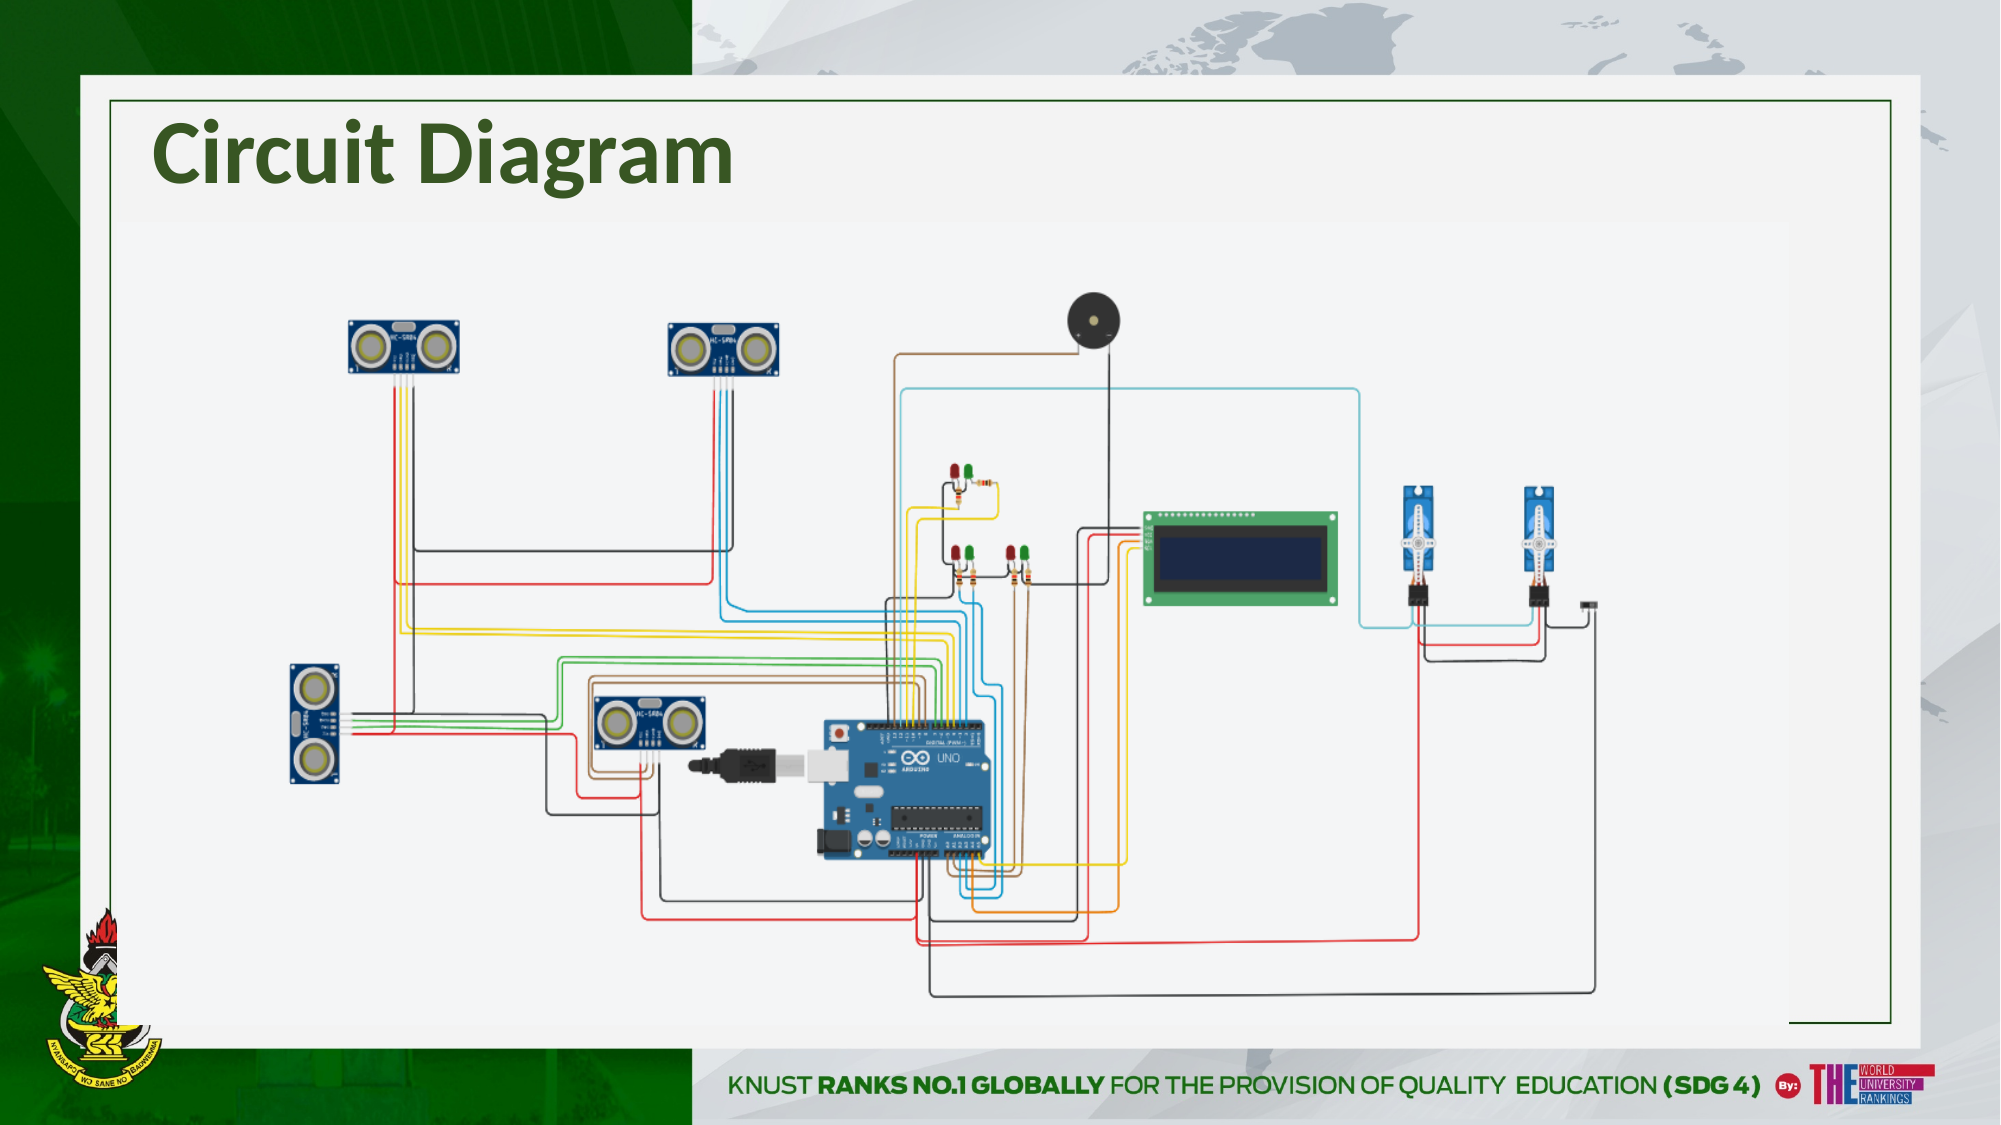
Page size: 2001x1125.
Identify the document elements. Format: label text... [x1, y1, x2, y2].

title Circuit Diagram [137, 99, 1863, 318]
picture [0, 0, 2001, 1125]
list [117, 222, 1789, 1025]
